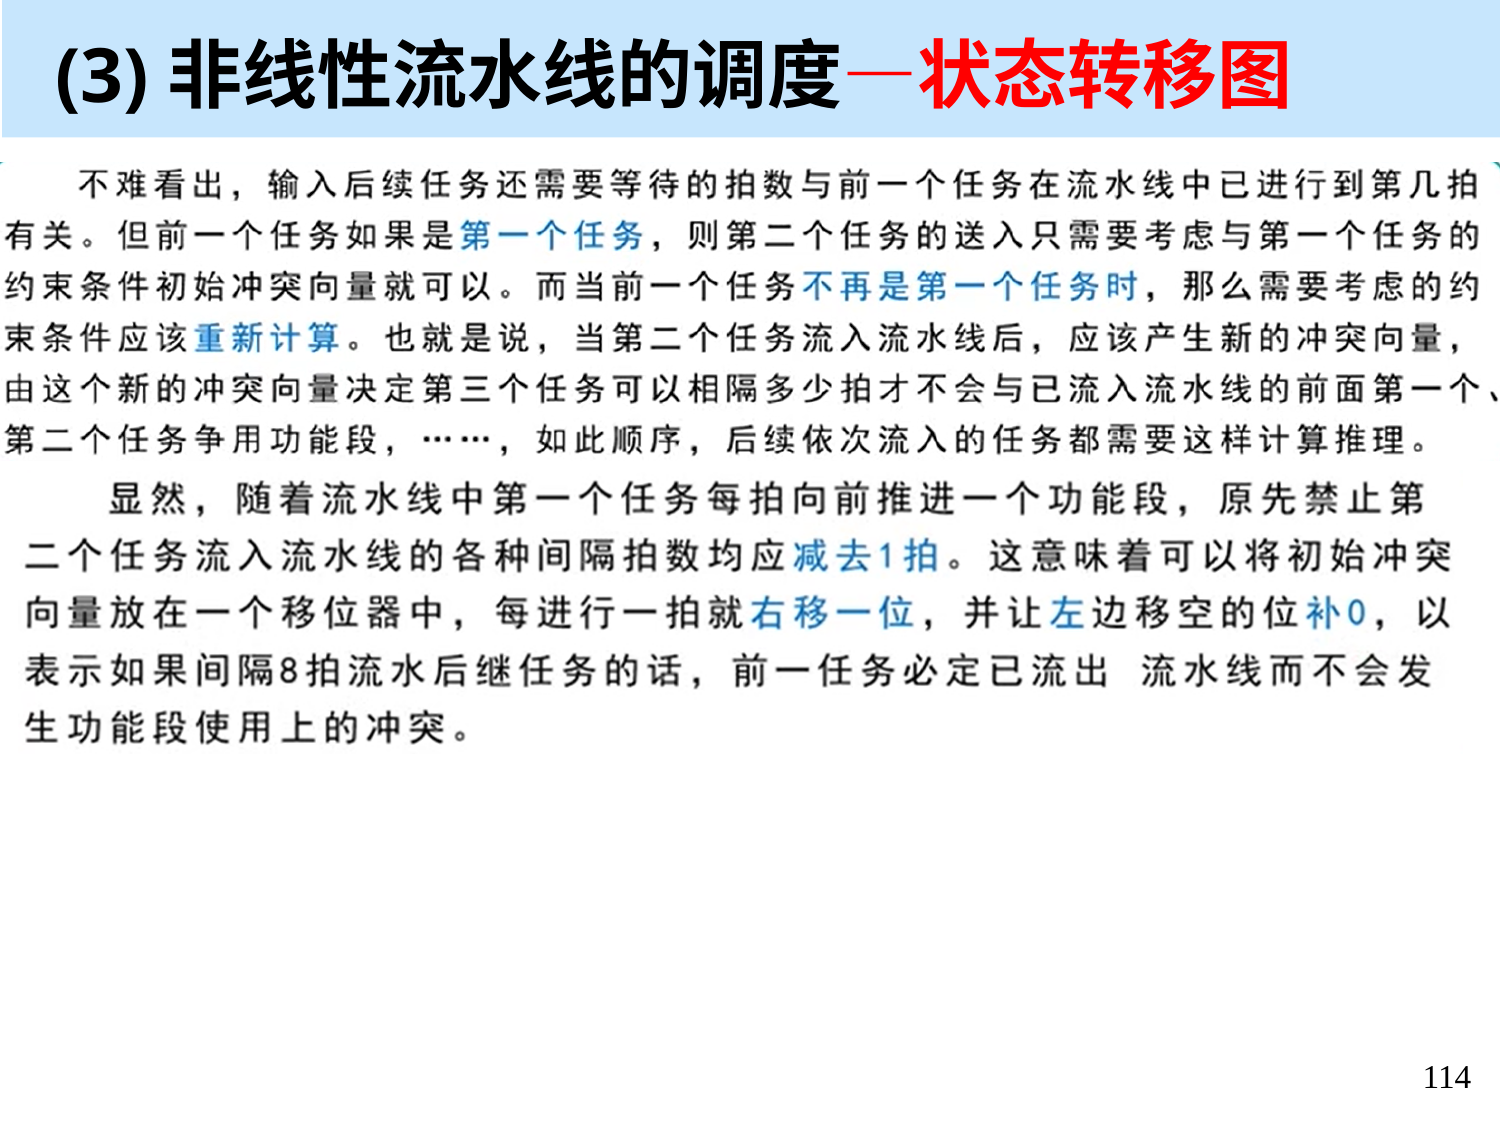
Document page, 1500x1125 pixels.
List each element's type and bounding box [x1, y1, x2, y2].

picture [18, 470, 1463, 754]
text_box [40, 20, 1472, 121]
picture [0, 162, 1500, 461]
